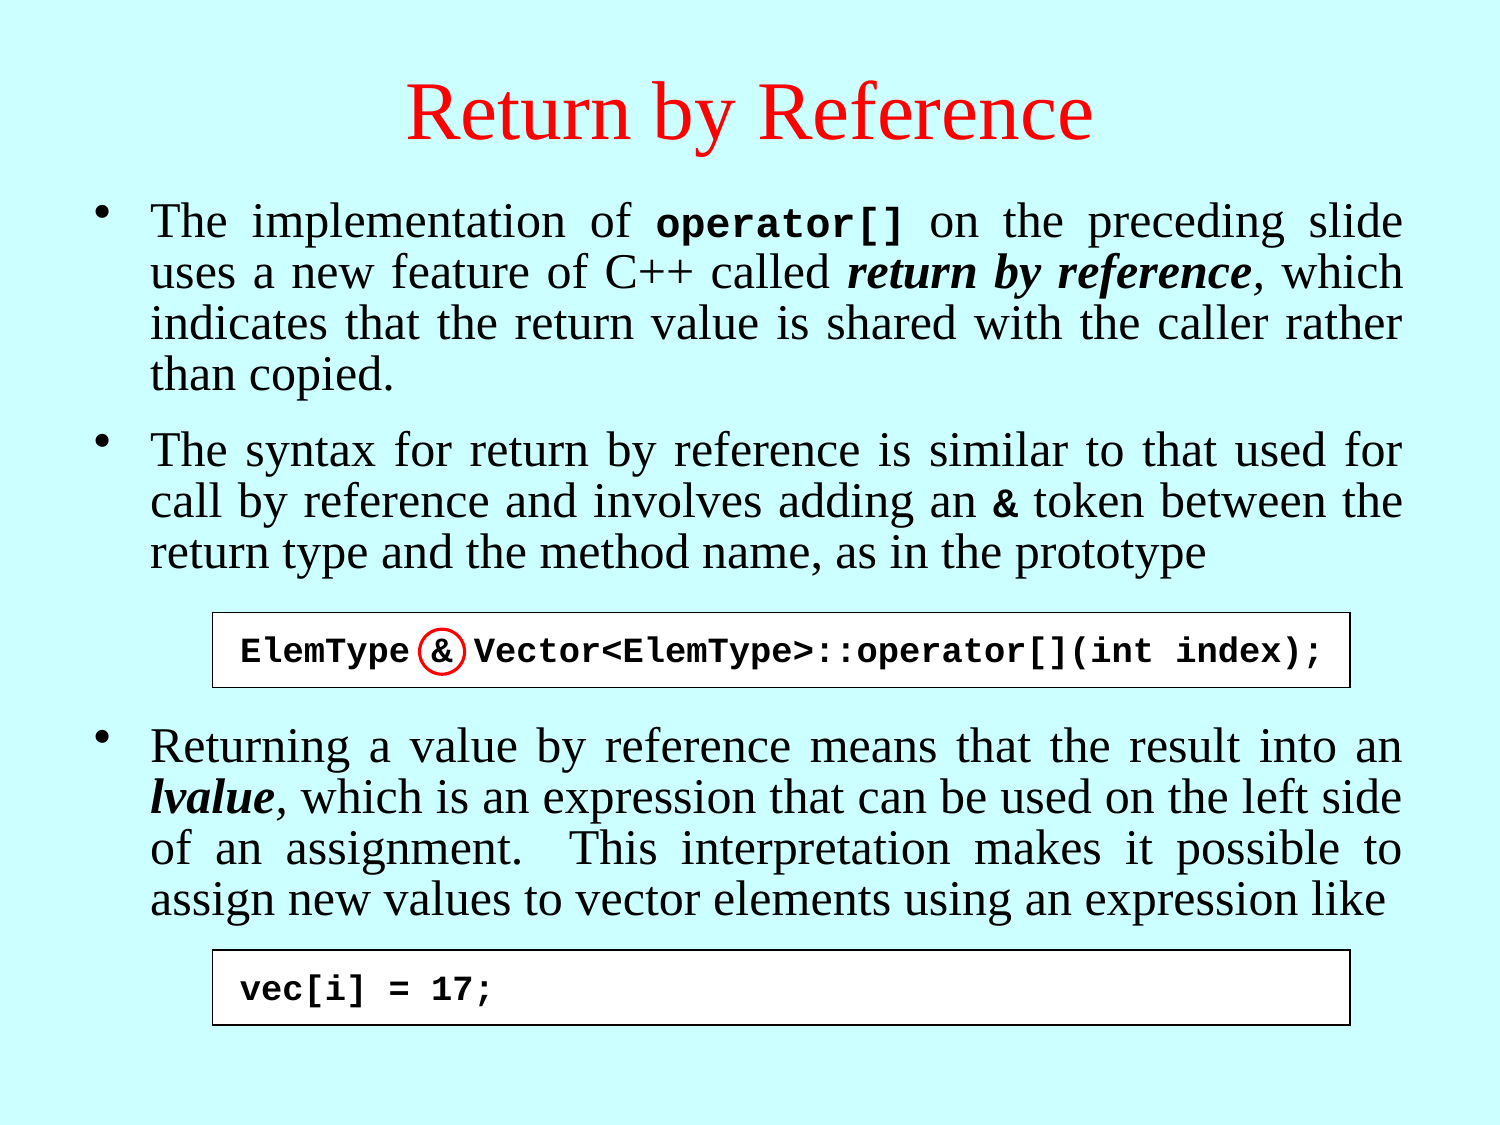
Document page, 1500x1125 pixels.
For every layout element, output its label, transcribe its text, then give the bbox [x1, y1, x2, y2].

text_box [212, 949, 1351, 1026]
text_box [212, 612, 1351, 688]
title Return by Reference [0, 12, 1500, 201]
text_box Returning a value by reference means that the result into an lvalue, which is an expression that can be used on the left side of an assignment. This interpretation makes it possible to assign new values to vector elements using an expression like [79, 714, 1419, 963]
text_box The implementation of operator[] on the preceding slide uses a new feature of C++ called return by reference, which indicates that the return value is shared with the caller rather than copied. The syntax for return by reference is similar to that used for call by reference and involves adding an & token between the return type and the method name, as in the prototype [79, 189, 1419, 613]
